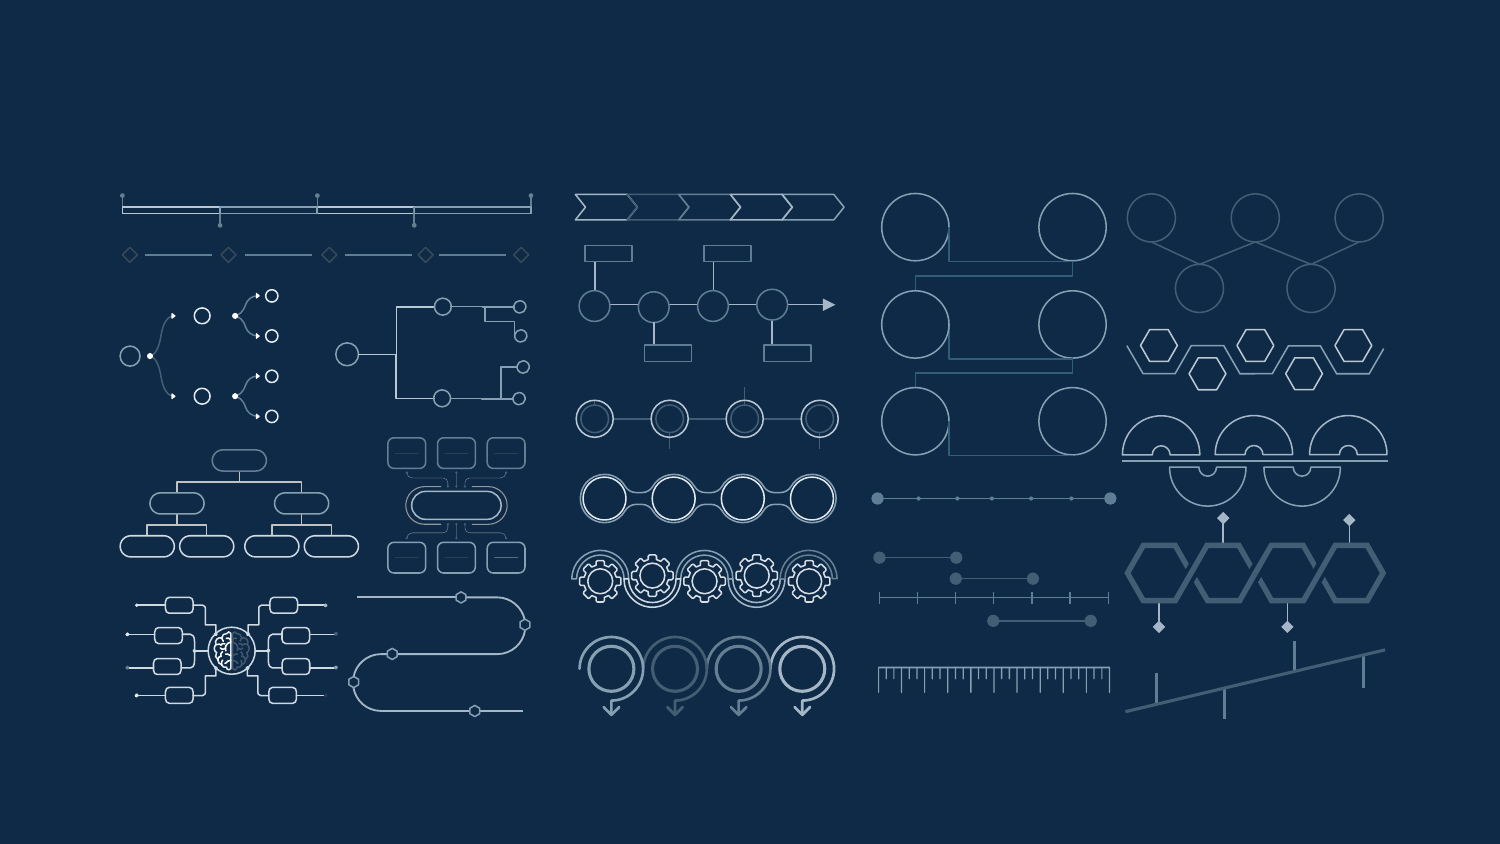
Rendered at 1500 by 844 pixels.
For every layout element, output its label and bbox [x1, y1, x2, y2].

text_box [1124, 517, 1387, 628]
text_box [119, 193, 534, 228]
text_box [119, 449, 359, 558]
text_box [122, 247, 529, 263]
text_box [571, 550, 838, 608]
text_box [881, 193, 1107, 456]
text_box [578, 635, 836, 717]
text_box [335, 298, 530, 408]
text_box [877, 496, 1111, 501]
text_box [1125, 640, 1386, 720]
text_box [1126, 329, 1384, 391]
text_box [348, 591, 530, 717]
text_box [980, 630, 1008, 797]
text_box [119, 289, 279, 423]
text_box [879, 557, 1109, 622]
text_box [387, 437, 526, 574]
text_box [125, 597, 339, 704]
text_box [1127, 193, 1384, 313]
text_box [578, 474, 837, 523]
text_box [575, 194, 845, 221]
text_box [575, 386, 839, 450]
text_box [1121, 415, 1389, 507]
text_box [578, 245, 836, 362]
